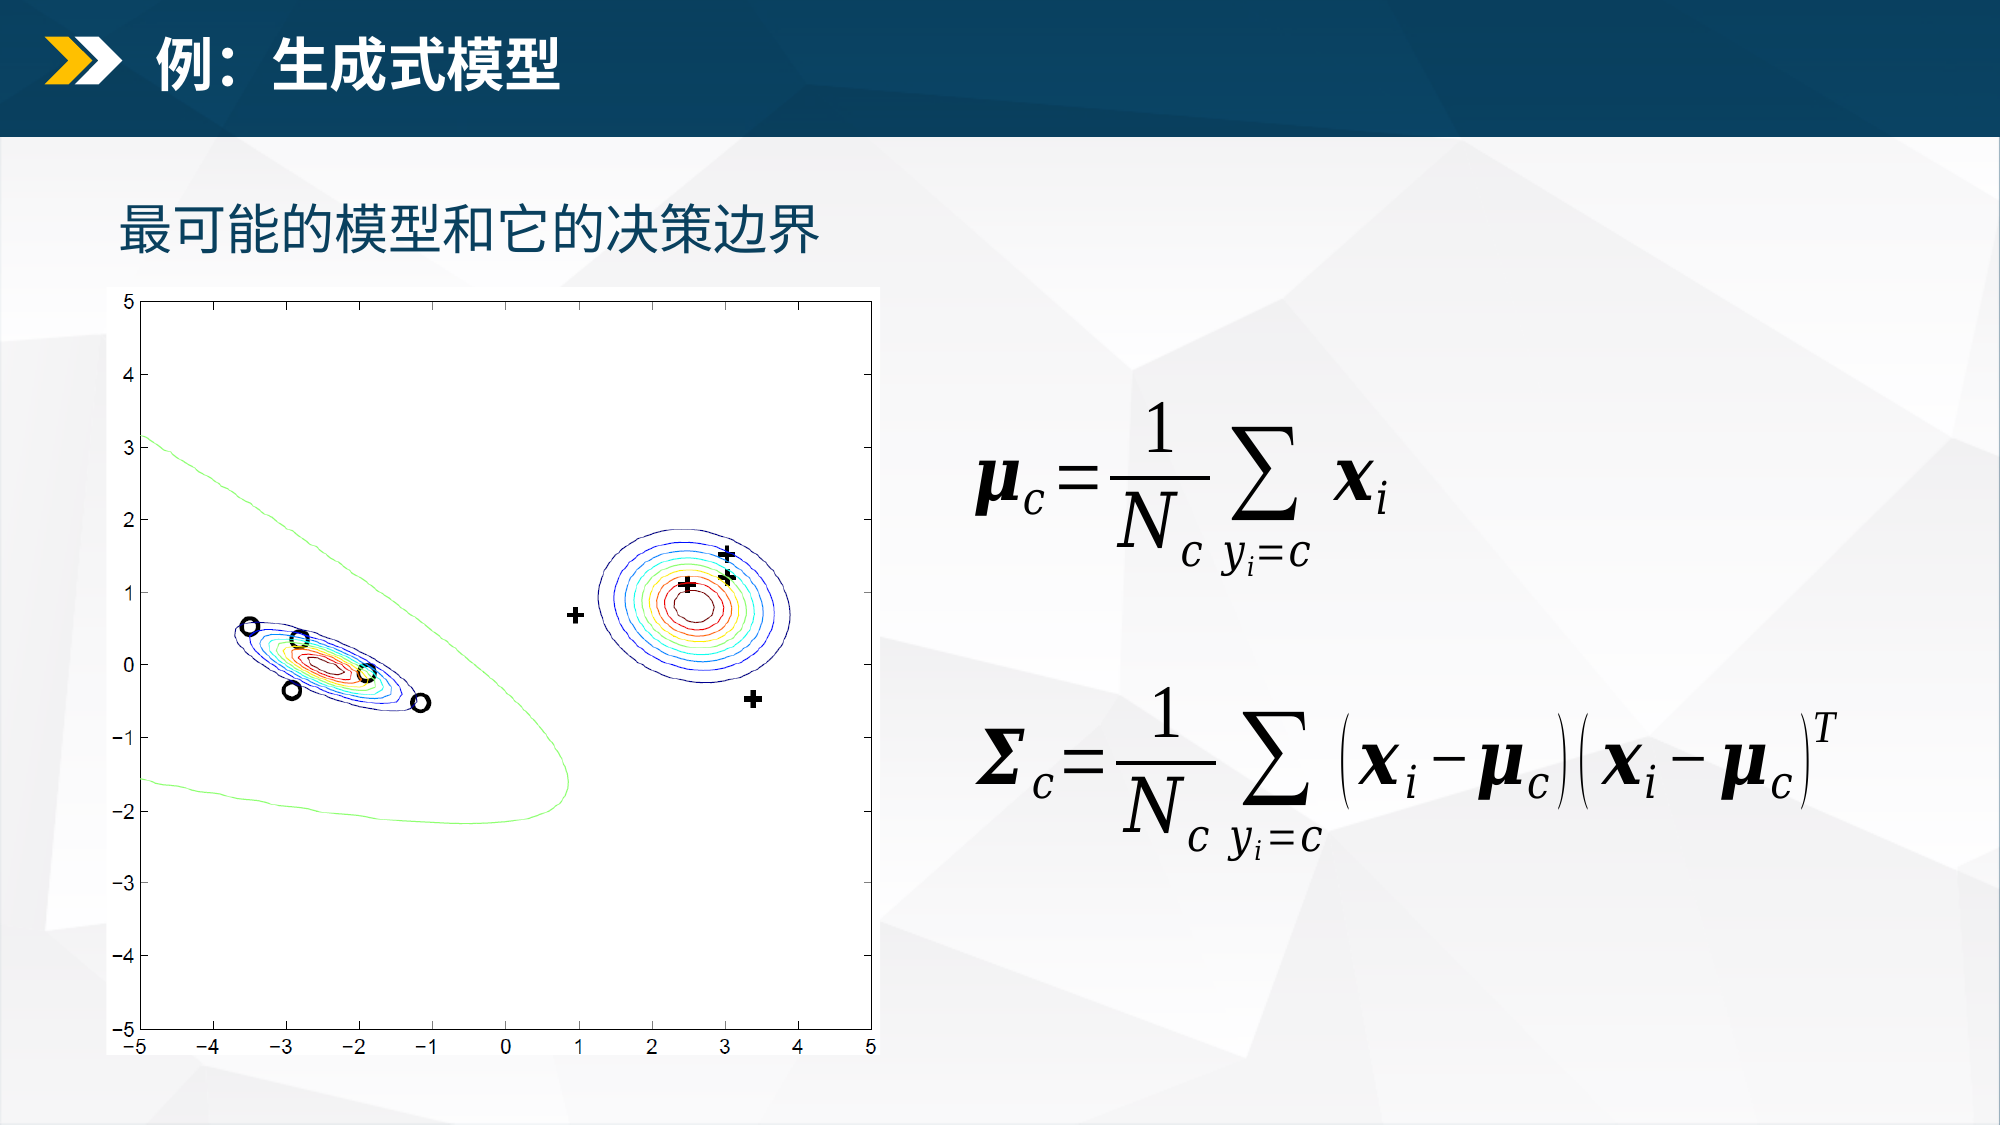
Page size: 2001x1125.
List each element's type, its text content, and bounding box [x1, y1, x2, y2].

list 例：生成式模型 [140, 28, 1574, 125]
picture [0, 0, 2000, 1125]
list 最可能的模型和它的决策边界 [103, 188, 884, 291]
